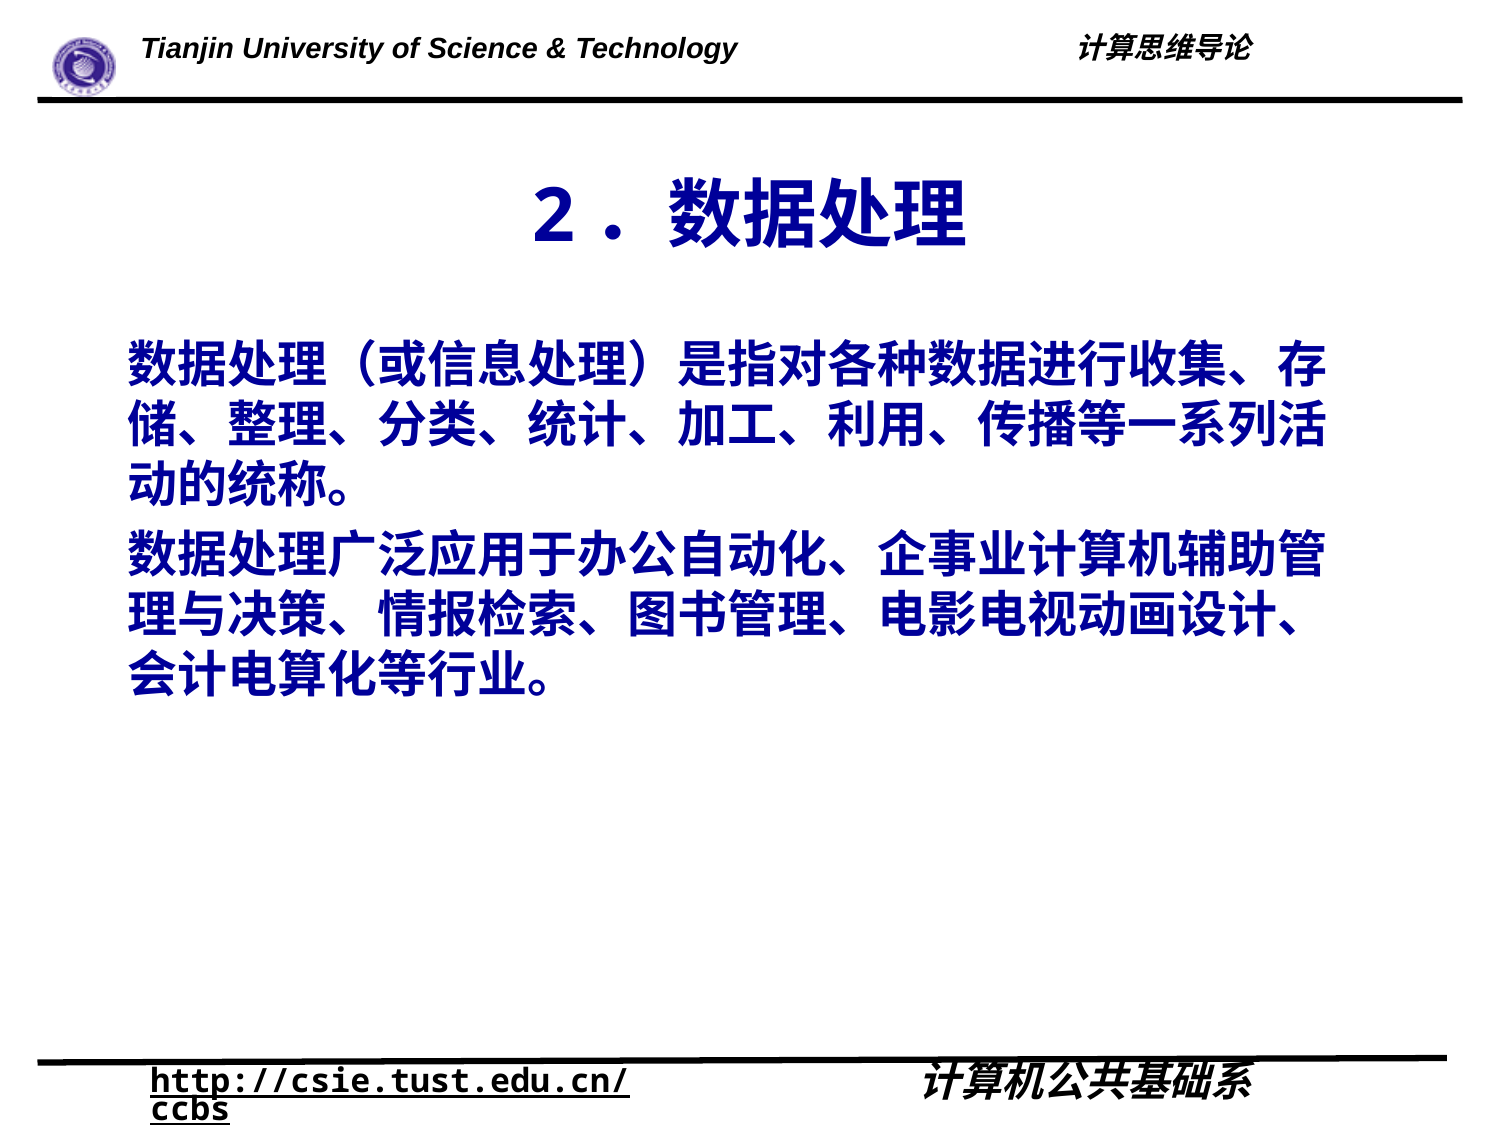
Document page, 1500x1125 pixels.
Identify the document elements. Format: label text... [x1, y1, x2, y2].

list 数据处理（或信息处理）是指对各种数据进行收集、存储、整理、分类、统计、加工、利用、传播等一系列活动的统称。 数据处理广泛应用于办公自动化、企事业计算机辅助管理与决策、情报检索、图书管理、电影电视动画设计、会计电算化等行业。 [112, 324, 1388, 1000]
picture [52, 37, 116, 97]
title 2．数据处理 [112, 99, 1388, 288]
